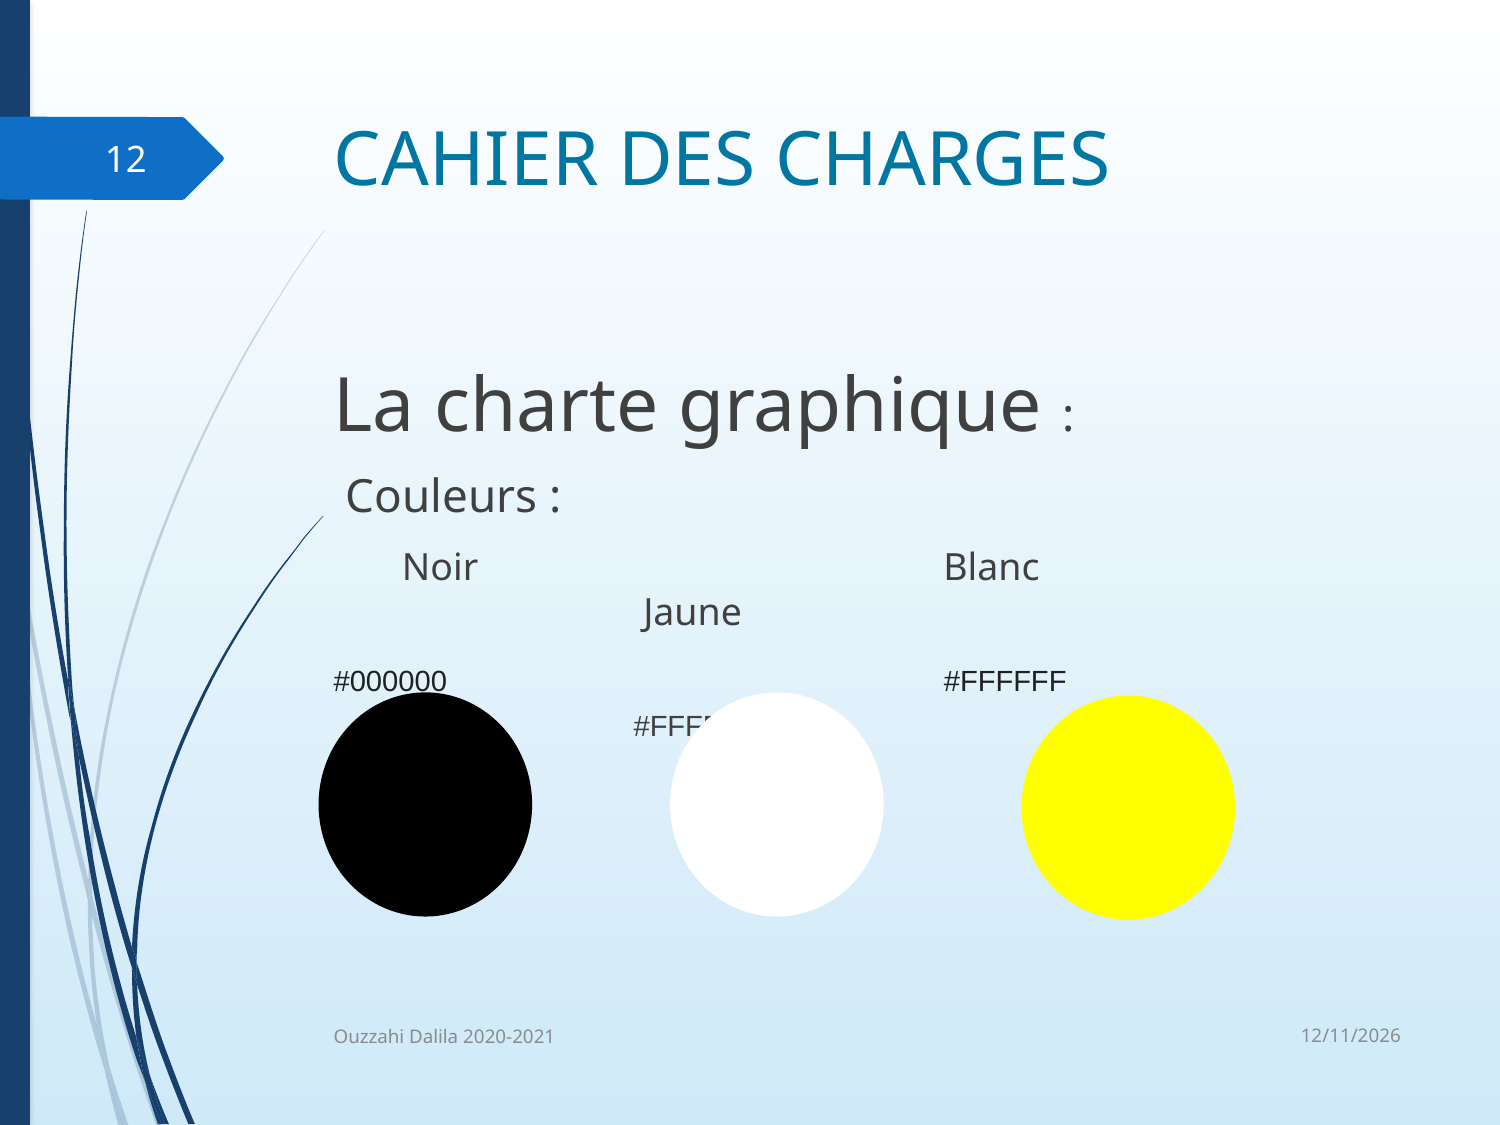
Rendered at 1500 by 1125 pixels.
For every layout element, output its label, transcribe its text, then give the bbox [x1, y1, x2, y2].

list La charte graphique : Couleurs : Noir Blanc Jaune #000000 #FFFFFF #FFFFOO [318, 348, 1256, 970]
slide_number 12 [65, 129, 162, 190]
text_box [1020, 694, 1237, 922]
title Cahier des Charges [319, 102, 1416, 313]
footer Ouzzahi Dalila 2020-2021 [318, 1006, 1256, 1067]
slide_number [1274, 1005, 1416, 1067]
text_box [317, 691, 534, 918]
text_box [668, 691, 885, 918]
